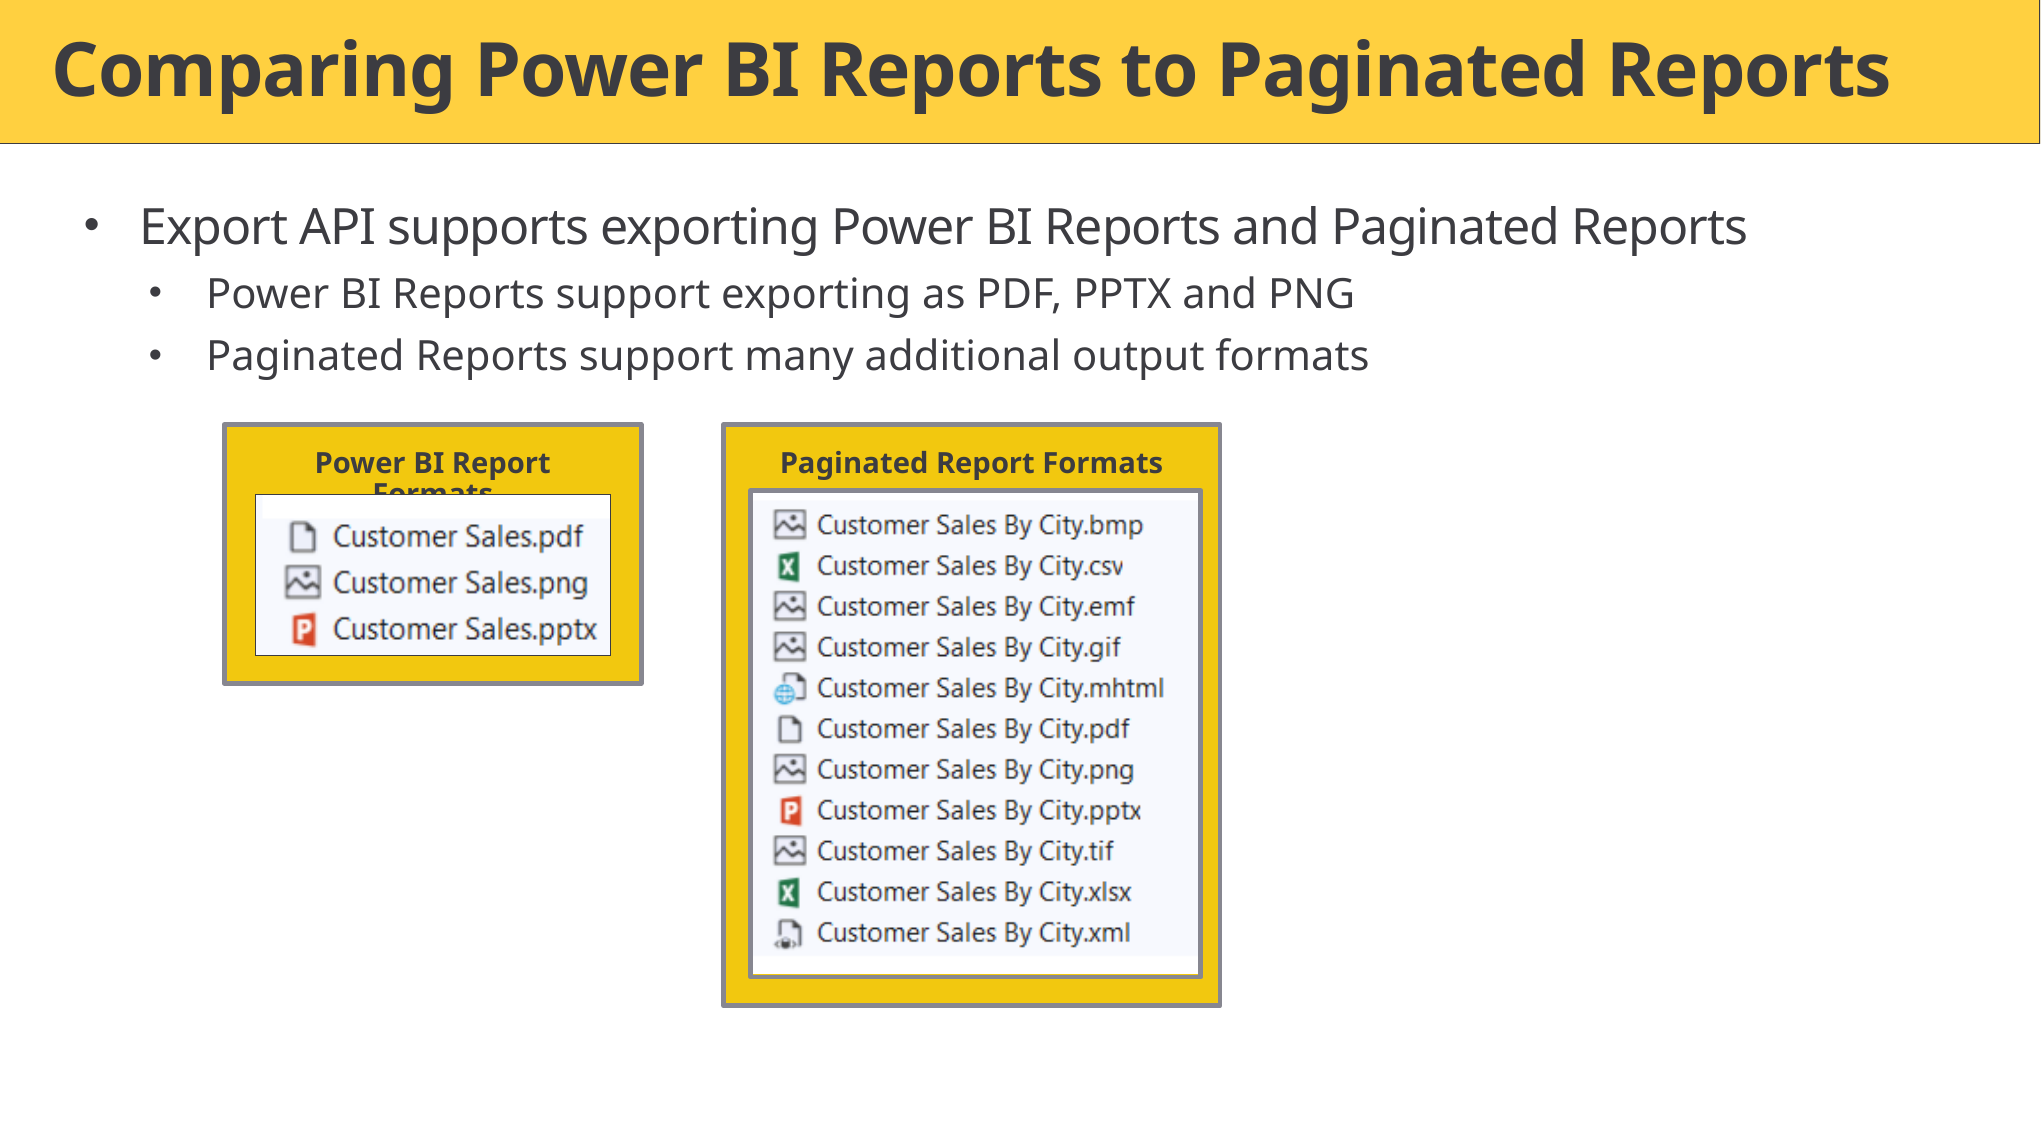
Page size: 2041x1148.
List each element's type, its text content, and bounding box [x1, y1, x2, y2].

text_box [723, 424, 1221, 1007]
list Export API supports exporting Power BI Reports and Paginated Reports Power BI Reports support exporting as PDF, PPTX and PNG Paginated Reports support many additional output formats [83, 194, 1988, 381]
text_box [223, 424, 642, 684]
title Comparing Power BI Reports to Paginated Reports [51, 31, 1988, 113]
